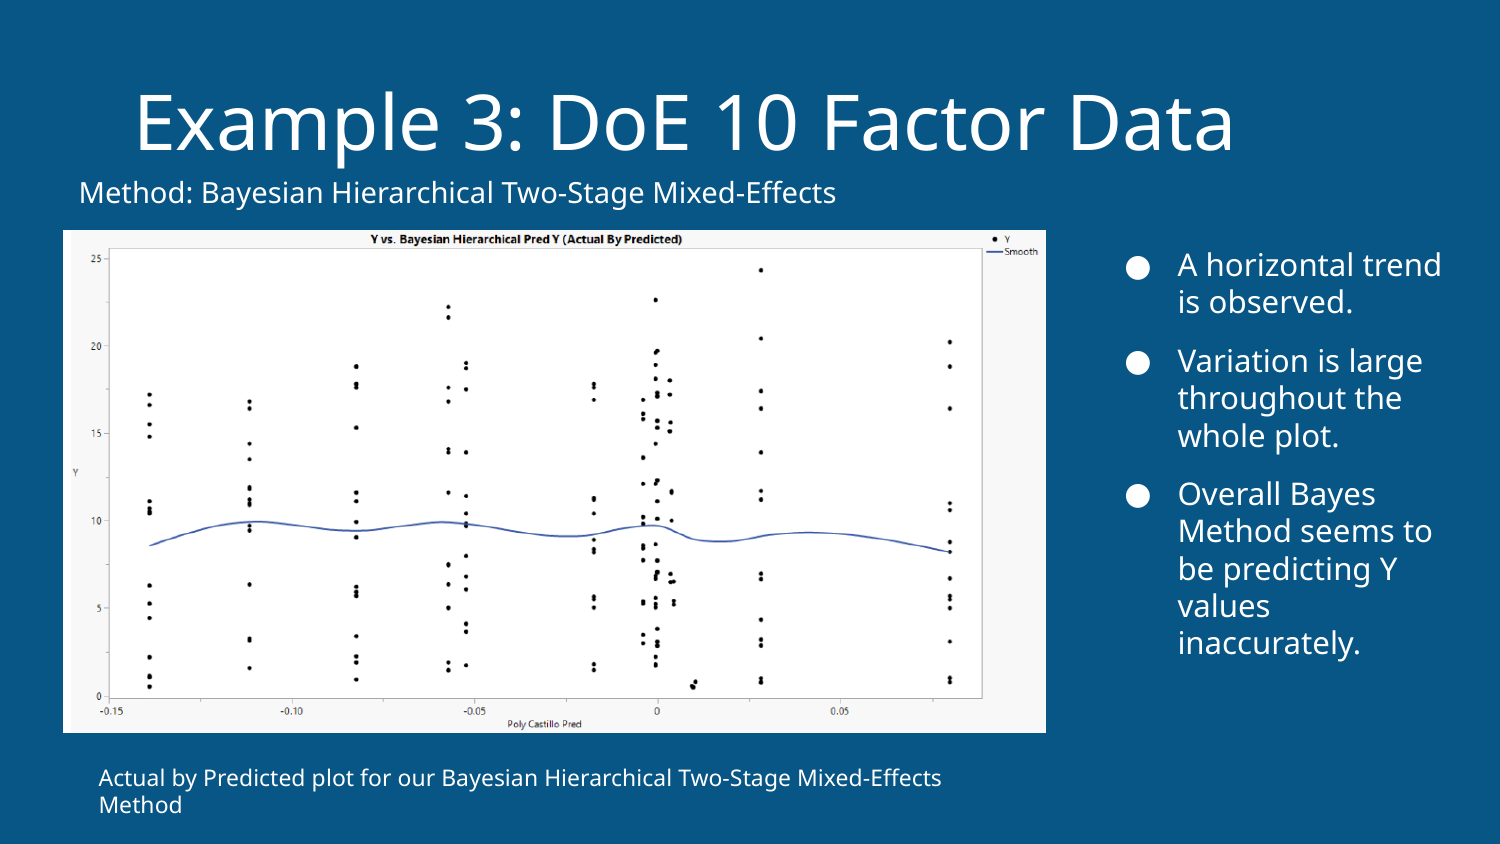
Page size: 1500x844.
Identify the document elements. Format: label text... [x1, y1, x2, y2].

text_box A horizontal trend is observed. Variation is large throughout the whole plot. Overall Bayes Method seems to be predicting Y values inaccurately. [1087, 230, 1475, 677]
text_box Actual by Predicted plot for our Bayesian Hierarchical Two-Stage Mixed-Effects Method [83, 748, 1026, 842]
title Example 3: DoE 10 Factor Data [118, 72, 1382, 167]
picture [63, 229, 1046, 733]
text_box Method: Bayesian Hierarchical Two-Stage Mixed-Effects [63, 159, 871, 215]
